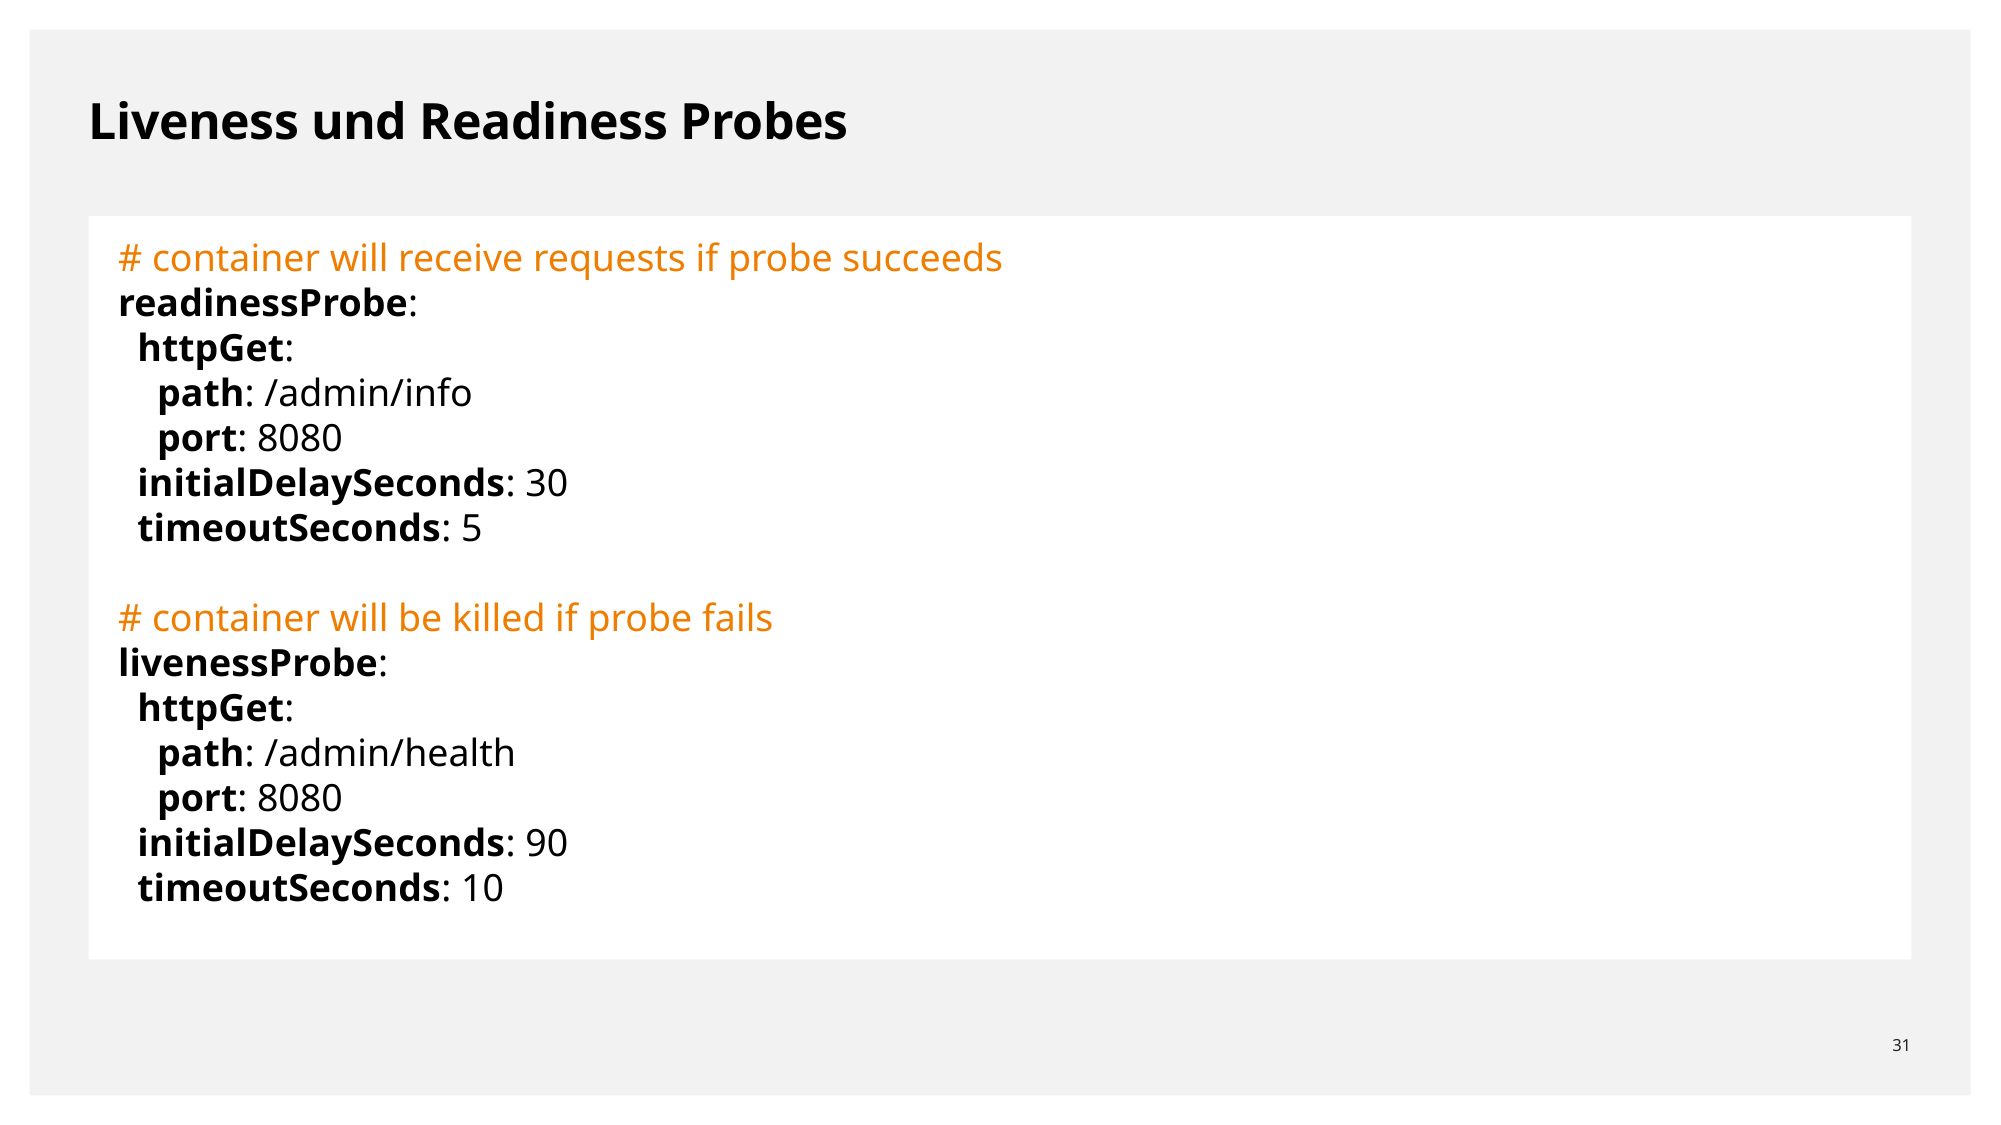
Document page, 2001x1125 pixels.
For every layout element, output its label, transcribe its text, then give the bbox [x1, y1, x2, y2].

text_box # container will receive requests if probe succeeds readinessProbe: httpGet: path: /admin/info port: 8080 initialDelaySeconds: 30 timeoutSeconds: 5 # container will be killed if probe fails livenessProbe: httpGet: path: /admin/health port: 8080 initialDelaySeconds: 90 timeoutSeconds: 10 [88, 216, 1912, 960]
text_box Liveness und Readiness Probes [88, 83, 1772, 216]
text_box 12 [1734, 1034, 1912, 1059]
